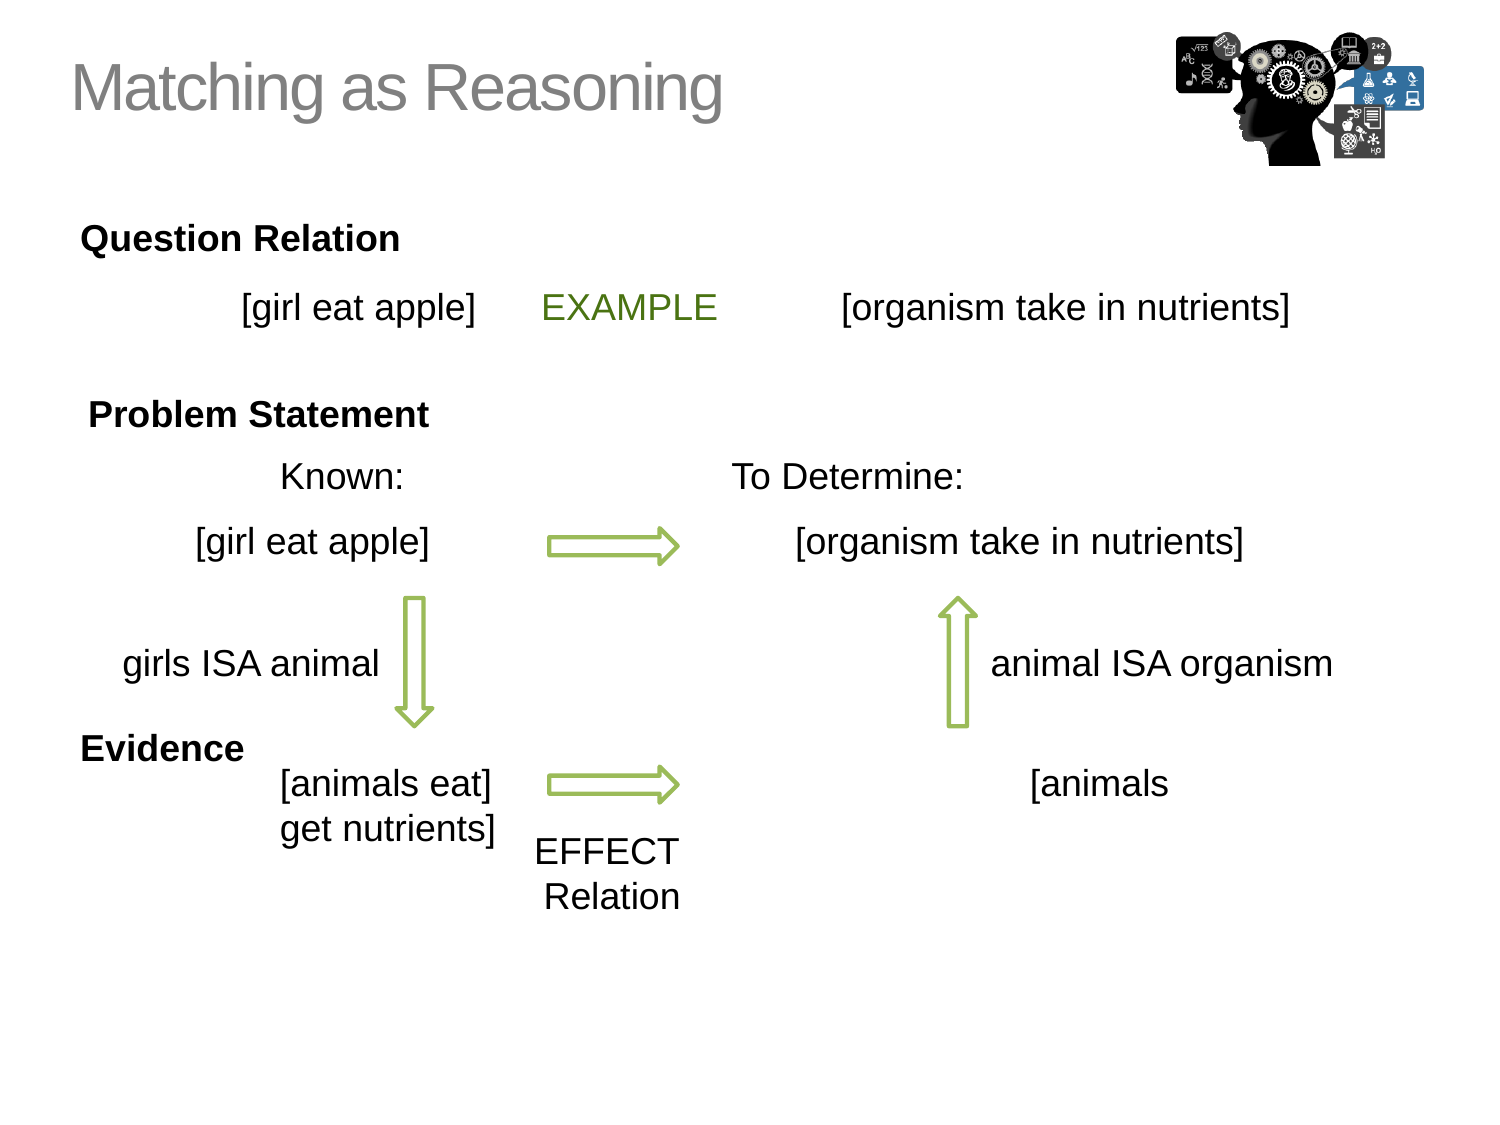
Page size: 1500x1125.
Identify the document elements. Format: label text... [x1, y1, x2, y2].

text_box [107, 597, 433, 727]
text_box [animals eat] [animals get nutrients] [265, 751, 1239, 856]
text_box EFFECT Relation [434, 819, 790, 924]
text_box Evidence [65, 716, 342, 776]
text_box [girl eat apple] EXAMPLE [organism take in nutrients] [53, 273, 1478, 337]
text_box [9, 382, 1431, 571]
picture [1175, 32, 1425, 166]
text_box [547, 764, 680, 805]
title Matching as Reasoning [55, 2, 1451, 166]
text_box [939, 597, 1400, 727]
text_box Question Relation [65, 206, 483, 267]
